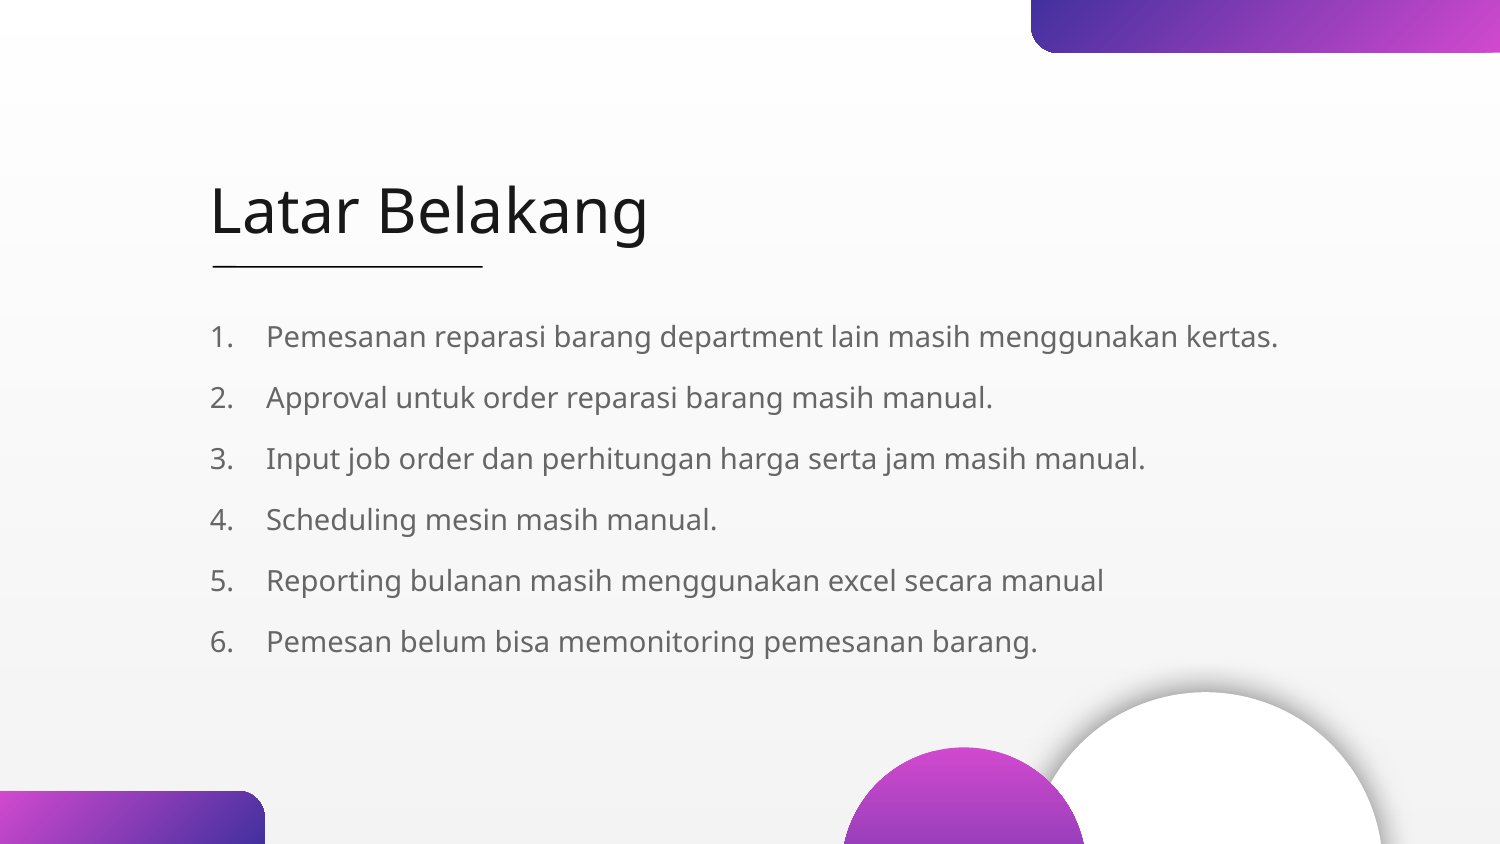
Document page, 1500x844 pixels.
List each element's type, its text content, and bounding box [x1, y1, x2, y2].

subtitle Pemesanan reparasi barang department lain masih menggunakan kertas. Approval untuk order reparasi barang masih manual. Input job order dan perhitungan harga serta jam masih manual. Scheduling mesin masih manual. Reporting bulanan masih menggunakan excel secara manual Pemesan belum bisa memonitoring pemesanan barang. [194, 298, 1376, 694]
title Latar Belakang [194, 160, 809, 256]
